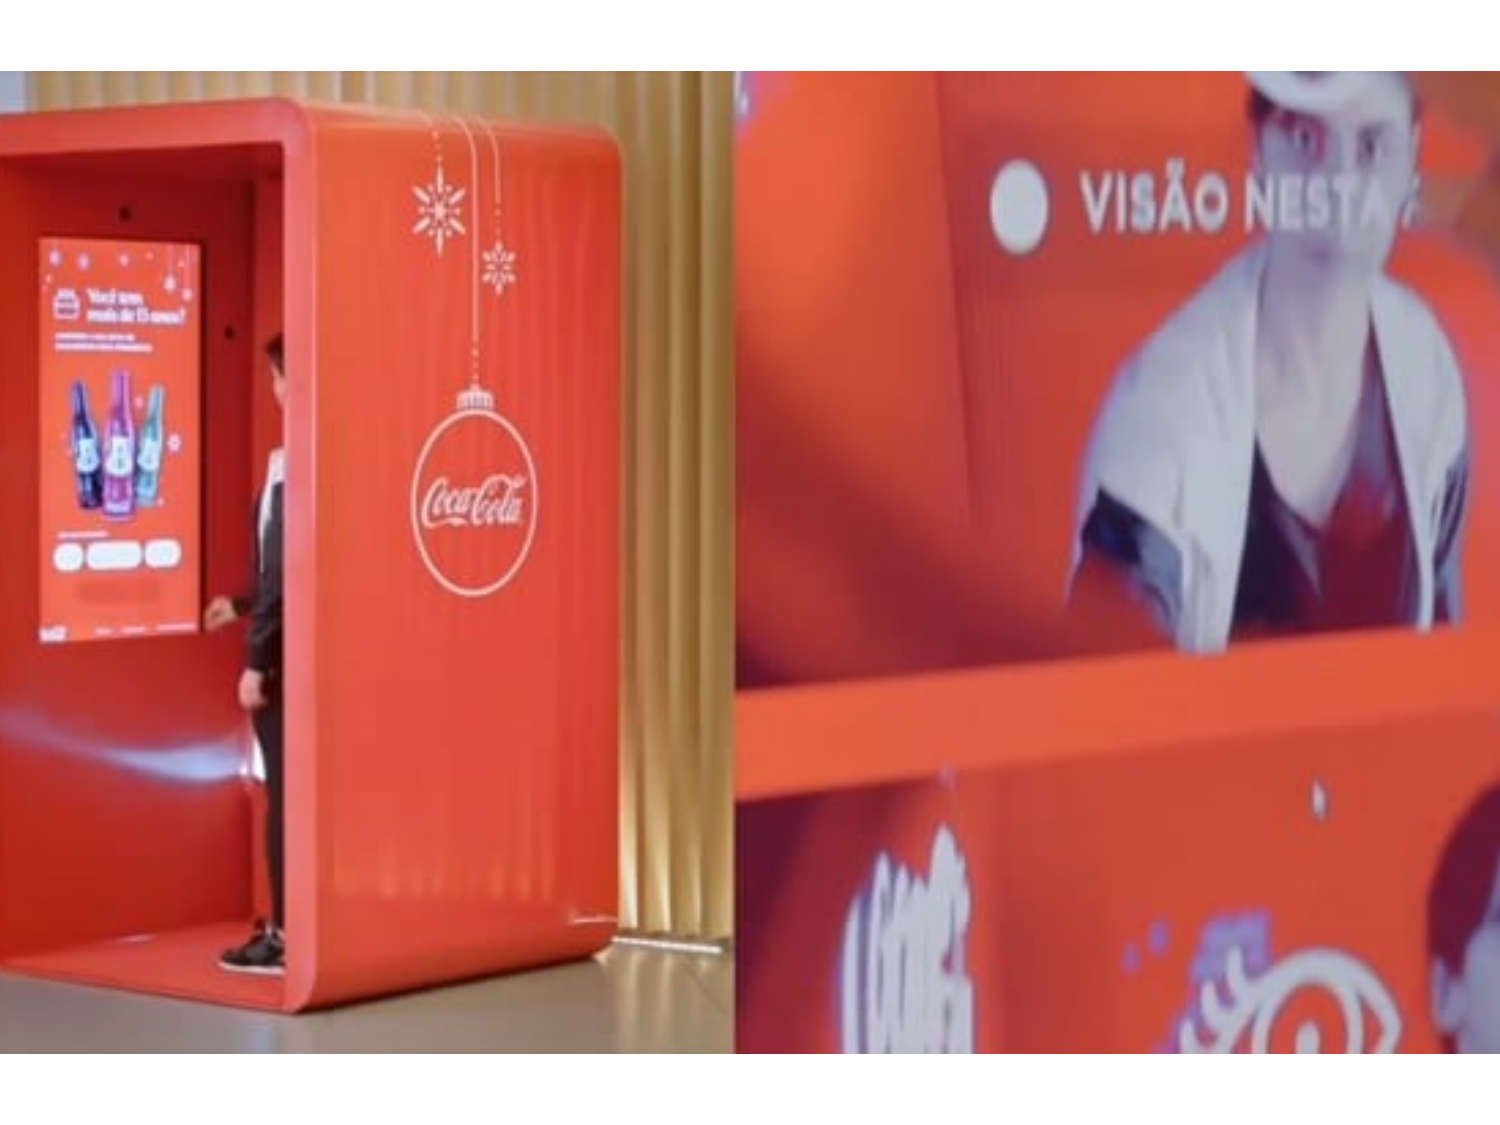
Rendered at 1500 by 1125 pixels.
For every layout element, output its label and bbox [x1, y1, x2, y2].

text_box [0, 70, 1500, 1055]
